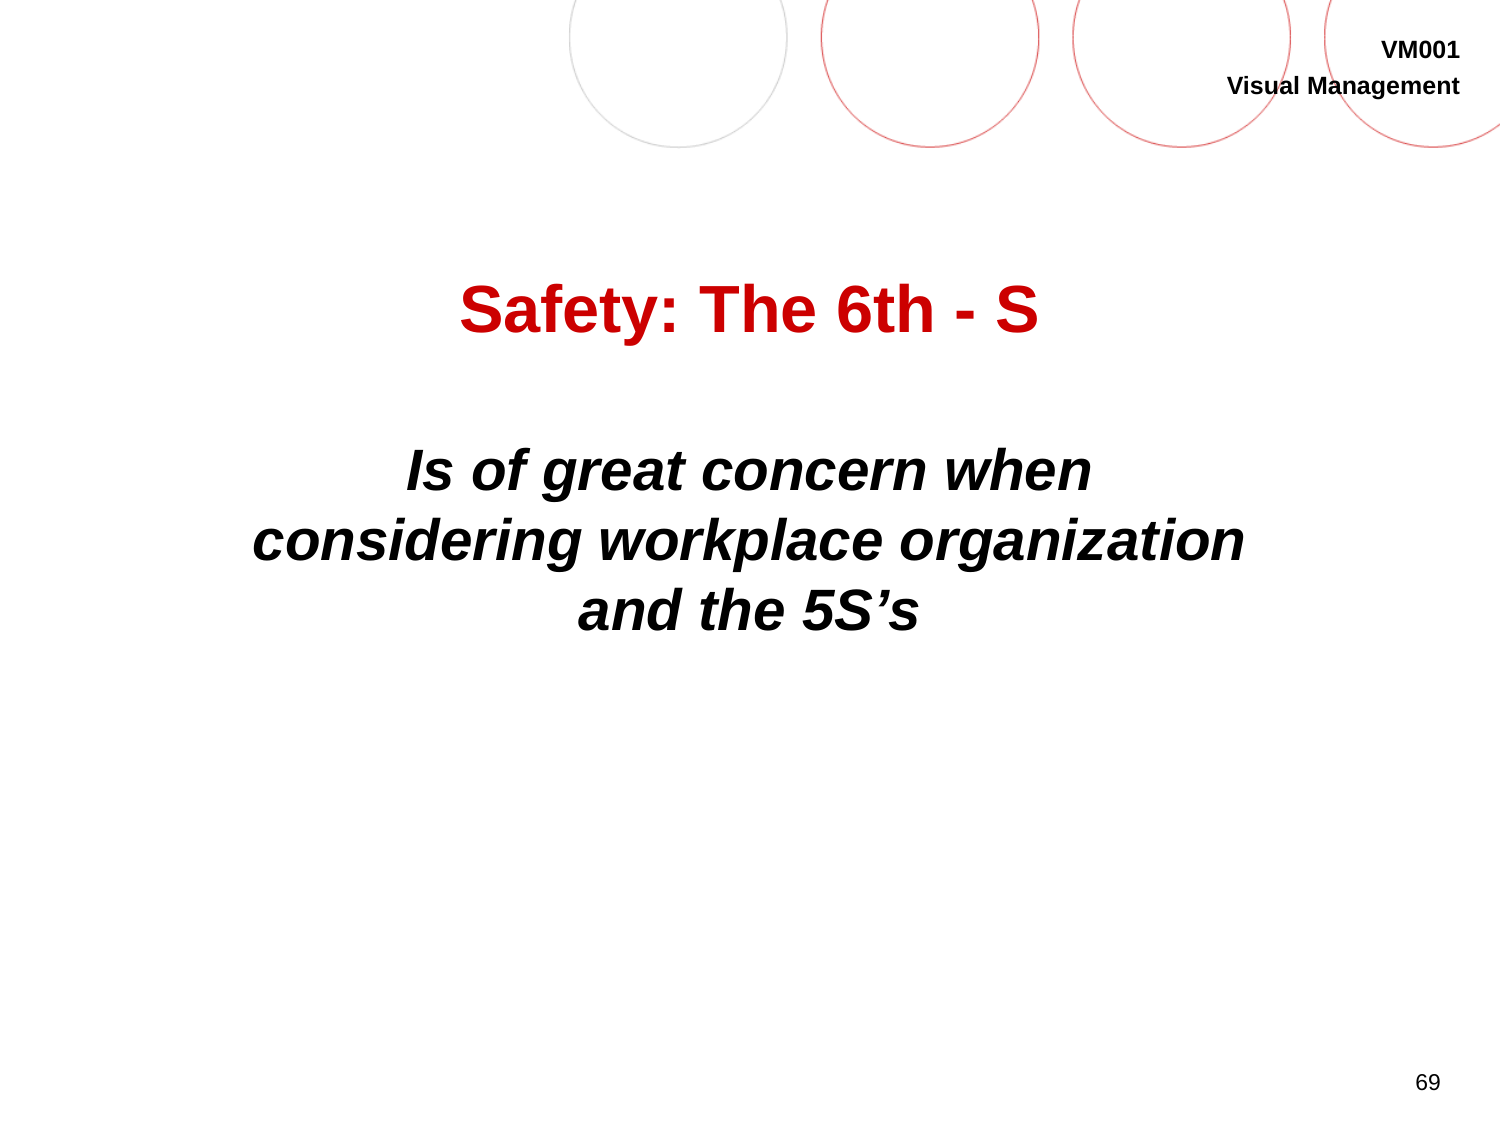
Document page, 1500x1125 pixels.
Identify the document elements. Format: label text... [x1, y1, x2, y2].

picture [568, 0, 1500, 149]
subtitle Is of great concern when considering workplace organization and the 5S’s [225, 425, 1275, 670]
title Safety: The 6th - S [112, 253, 1388, 372]
